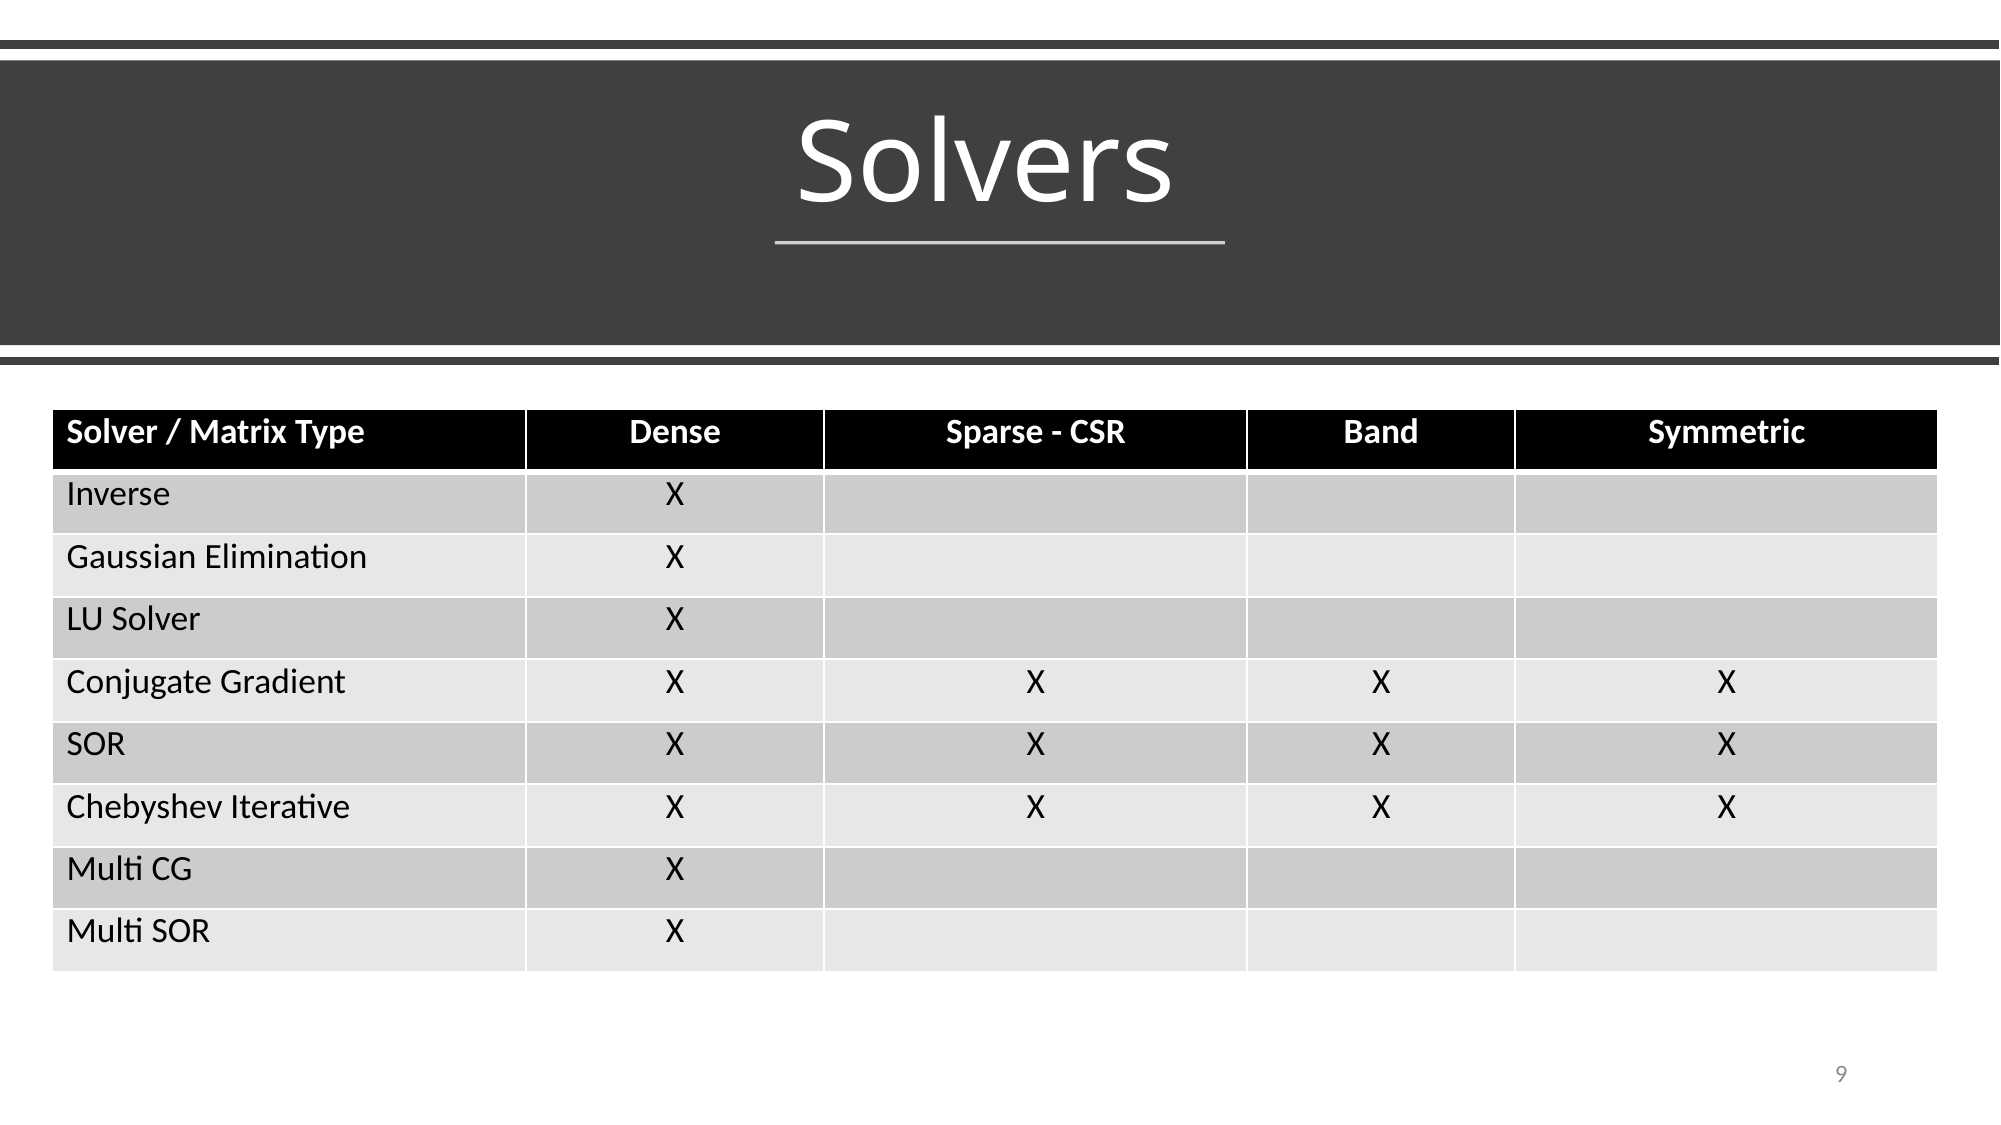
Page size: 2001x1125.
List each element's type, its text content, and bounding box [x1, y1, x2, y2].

text_box [0, 59, 2000, 346]
table_cell [825, 848, 1246, 908]
table_cell LU Solver [53, 598, 525, 658]
table_header Sparse - CSR [825, 410, 1246, 469]
table_cell Multi CG [53, 848, 525, 908]
table_cell X [527, 660, 823, 721]
table_cell [1248, 598, 1514, 658]
table_cell X [527, 535, 823, 596]
title Solvers [86, 80, 1914, 233]
table_cell [825, 475, 1246, 533]
table_cell [1248, 848, 1514, 908]
table_cell Chebyshev Iterative [53, 785, 525, 846]
table_cell Multi SOR [53, 910, 525, 971]
table_header Symmetric [1516, 410, 1937, 469]
table_cell [825, 910, 1246, 971]
table_cell [1516, 475, 1937, 533]
table_cell [1516, 535, 1937, 596]
table_cell X [1516, 785, 1937, 846]
table_cell [825, 598, 1246, 658]
table_cell X [1516, 660, 1937, 721]
table_cell X [527, 910, 823, 971]
table_cell [1248, 535, 1514, 596]
table_cell X [527, 598, 823, 658]
table_cell X [1516, 723, 1937, 783]
table_cell X [527, 848, 823, 908]
table_cell SOR [53, 723, 525, 783]
table_cell [825, 535, 1246, 596]
table_cell X [1248, 785, 1514, 846]
table_cell [1516, 910, 1937, 971]
slide_number 9 [1412, 1042, 1863, 1103]
table_cell X [1248, 723, 1514, 783]
table_cell X [527, 723, 823, 783]
table_cell X [825, 723, 1246, 783]
table_cell X [1248, 660, 1514, 721]
table_cell X [825, 660, 1246, 721]
table_cell Inverse [53, 475, 525, 533]
table_cell Conjugate Gradient [53, 660, 525, 721]
table_cell X [527, 785, 823, 846]
table_cell [1516, 848, 1937, 908]
table_cell [1248, 475, 1514, 533]
table_header Solver / Matrix Type [53, 410, 525, 469]
table_header Dense [527, 410, 823, 469]
table_header Band [1248, 410, 1514, 469]
table_cell [1248, 910, 1514, 971]
table_cell X [825, 785, 1246, 846]
table_cell X [527, 475, 823, 533]
table_cell [1516, 598, 1937, 658]
table_cell Gaussian Elimination [53, 535, 525, 596]
